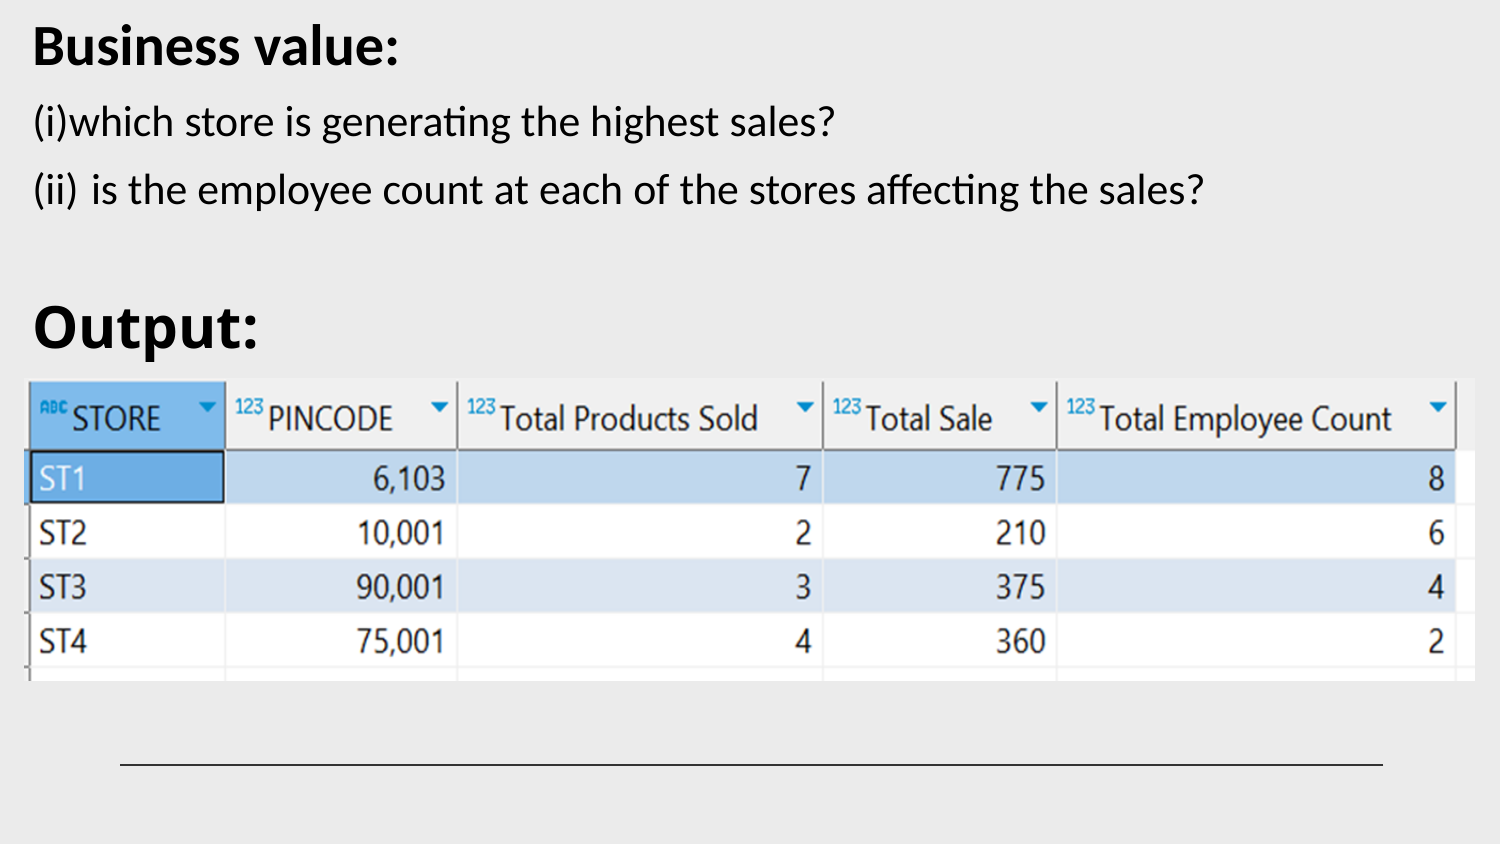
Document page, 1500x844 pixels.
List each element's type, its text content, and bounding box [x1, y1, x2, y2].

picture [24, 377, 1476, 681]
text_box Output: [17, 296, 309, 354]
text_box Business value: (i)which store is generating the highest sales? (ii) is the employee count at each of the stores affecting the sales? [17, 0, 1482, 230]
